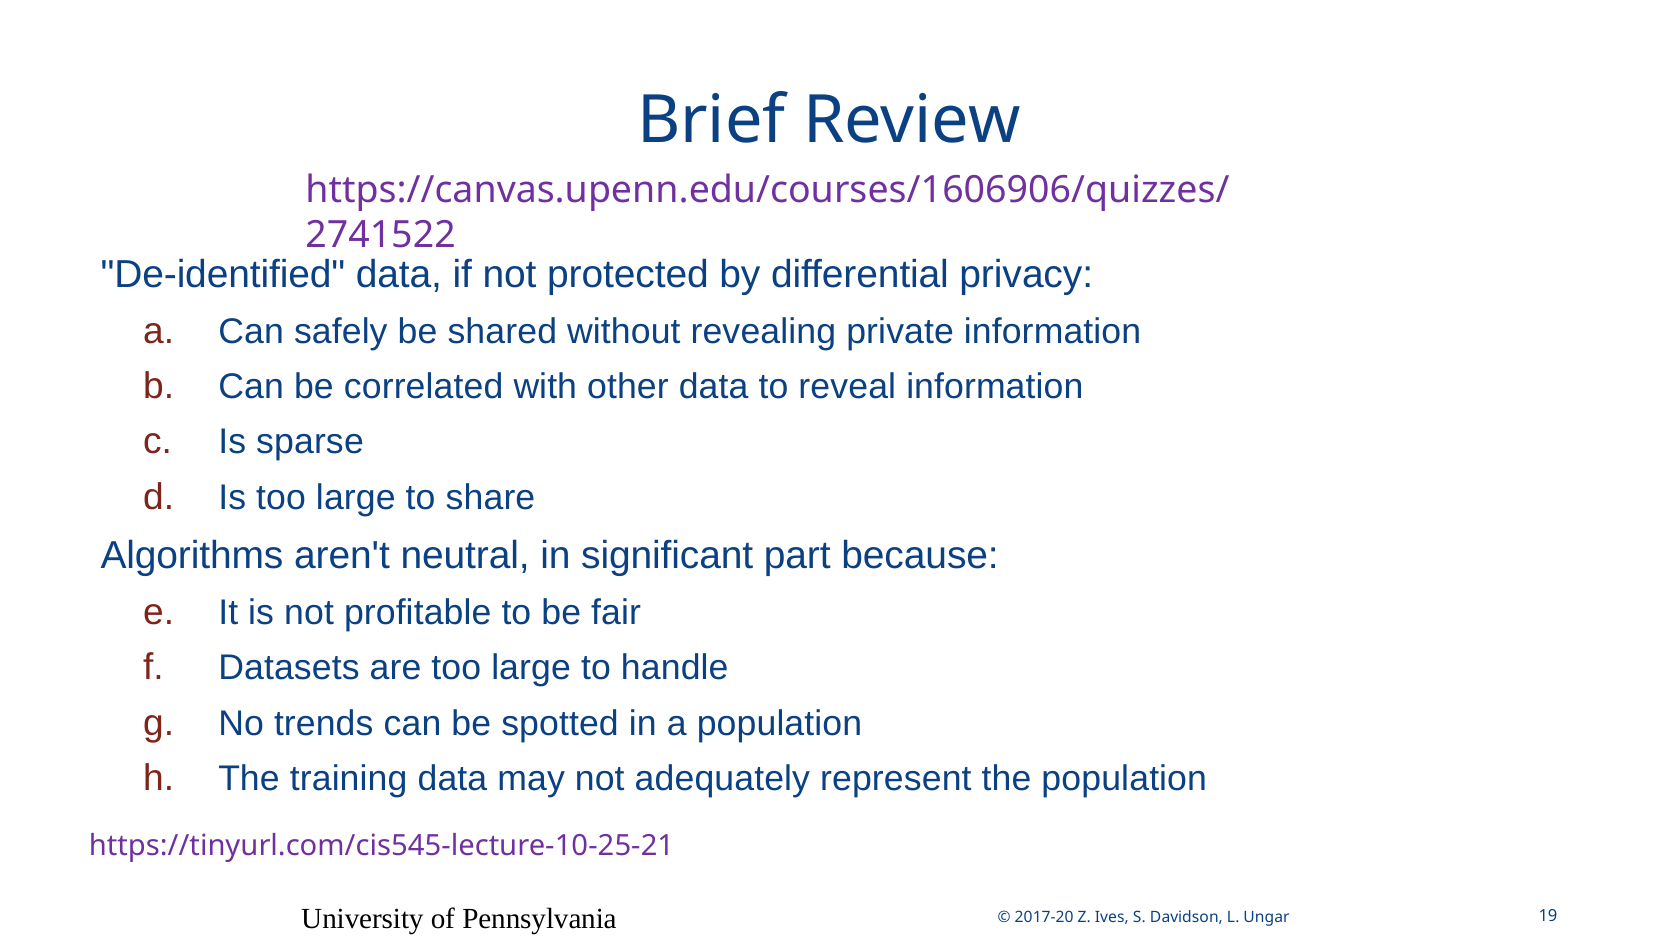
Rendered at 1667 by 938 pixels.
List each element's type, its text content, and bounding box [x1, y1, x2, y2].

slide_number 19 [1497, 899, 1573, 934]
title Brief Review [85, 26, 1573, 205]
list "De-identified" data, if not protected by differential privacy: Can safely be shared without revealing private information Can be correlated with other data to reveal information Is sparse Is too large to share Algorithms aren't neutral, in significant part because: It is not profitable to be fair Datasets are too large to handle No trends can be spotted in a population The training data may not adequately represent the population [85, 239, 1573, 807]
footer University of Pennsylvania [84, 899, 834, 934]
text_box https://canvas.upenn.edu/courses/1606906/quizzes/2741522 [290, 157, 1368, 263]
